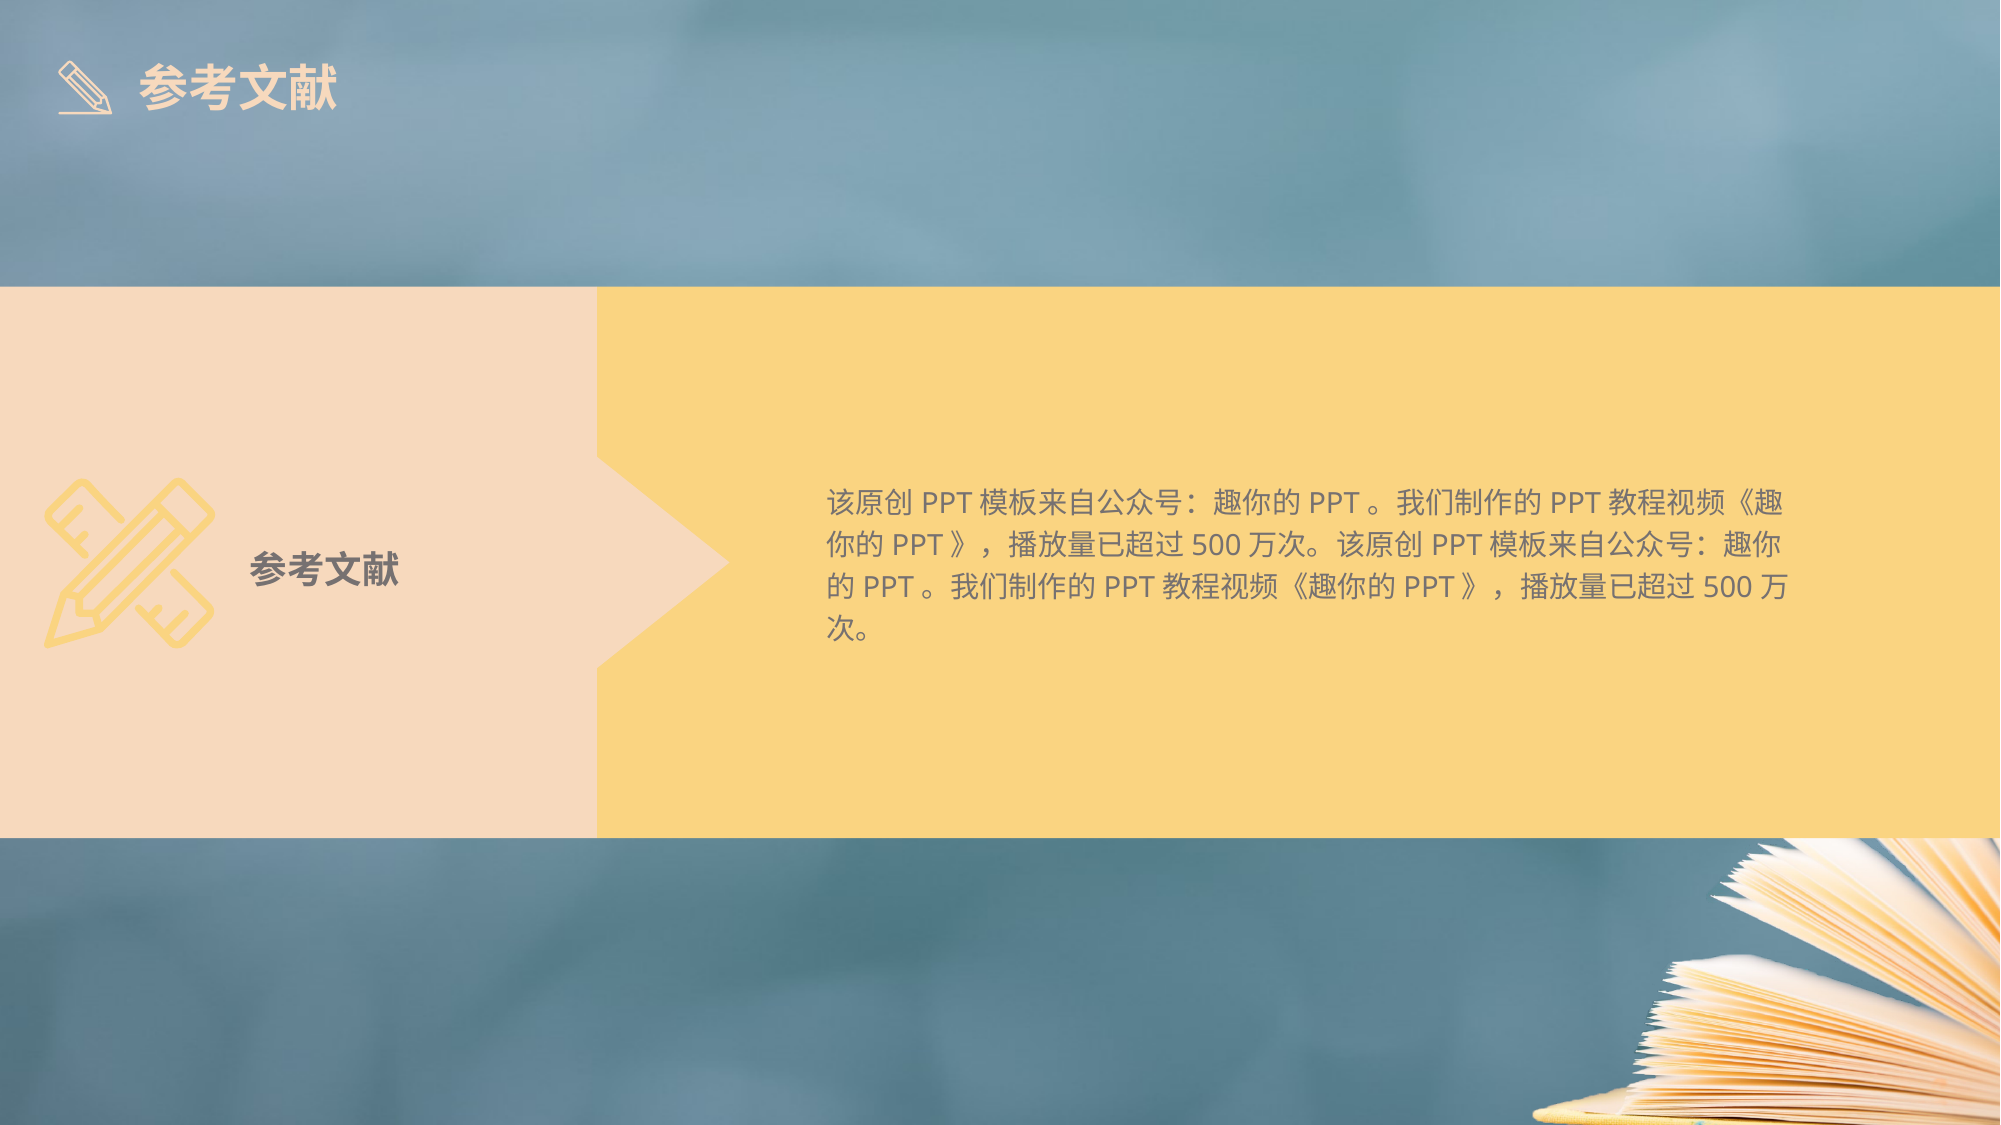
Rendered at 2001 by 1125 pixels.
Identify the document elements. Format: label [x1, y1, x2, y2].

text_box [0, 286, 2000, 839]
text_box [42, 476, 216, 649]
text_box [0, 0, 2000, 286]
text_box [0, 839, 2000, 1125]
text_box [58, 49, 378, 126]
